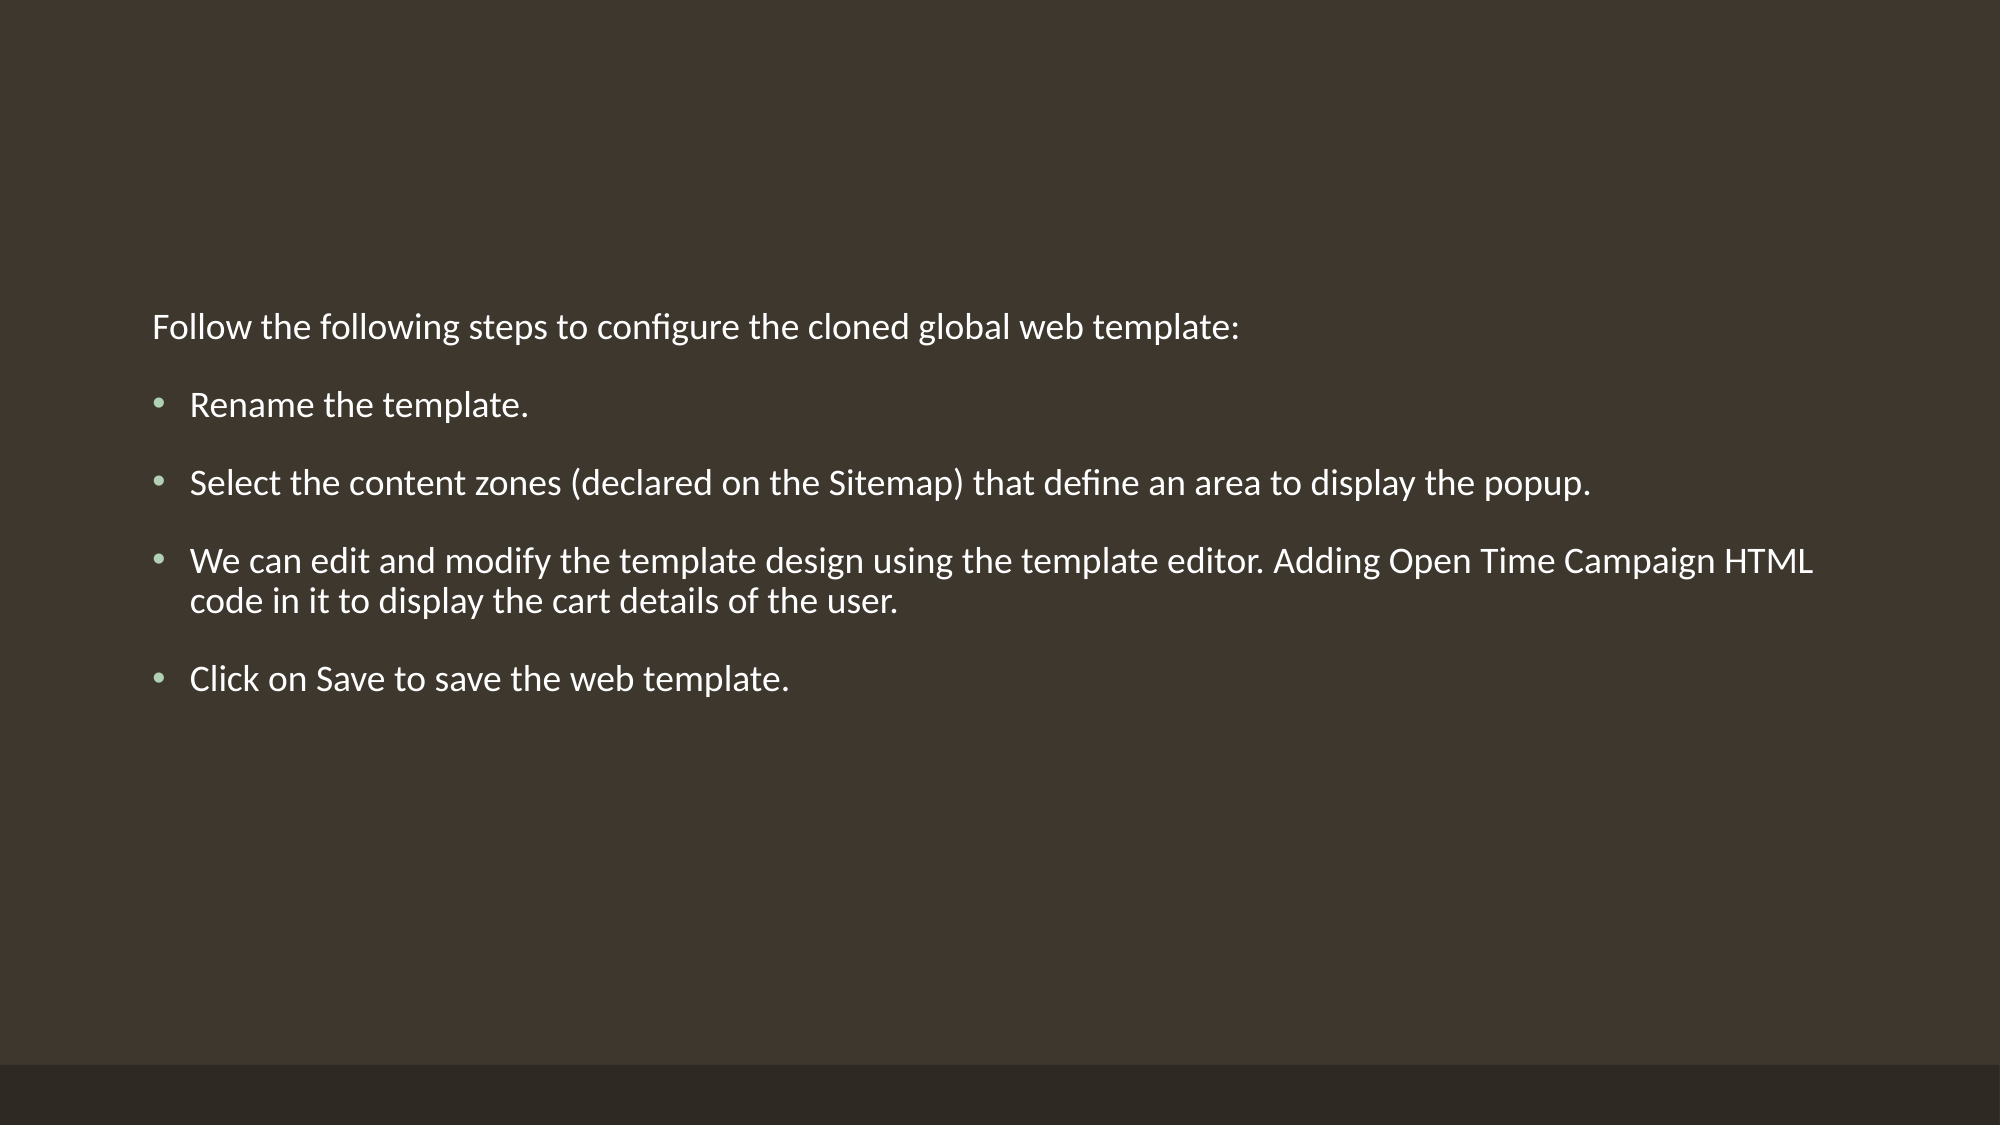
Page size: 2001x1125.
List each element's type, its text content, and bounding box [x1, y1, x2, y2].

list Follow the following steps to configure the cloned global web template: Rename the template. Select the content zones (declared on the Sitemap) that define an area to display the popup. We can edit and modify the template design using the template editor. Adding Open Time Campaign HTML code in it to display the cart details of the user. Click on Save to save the web template. [137, 299, 1863, 1014]
